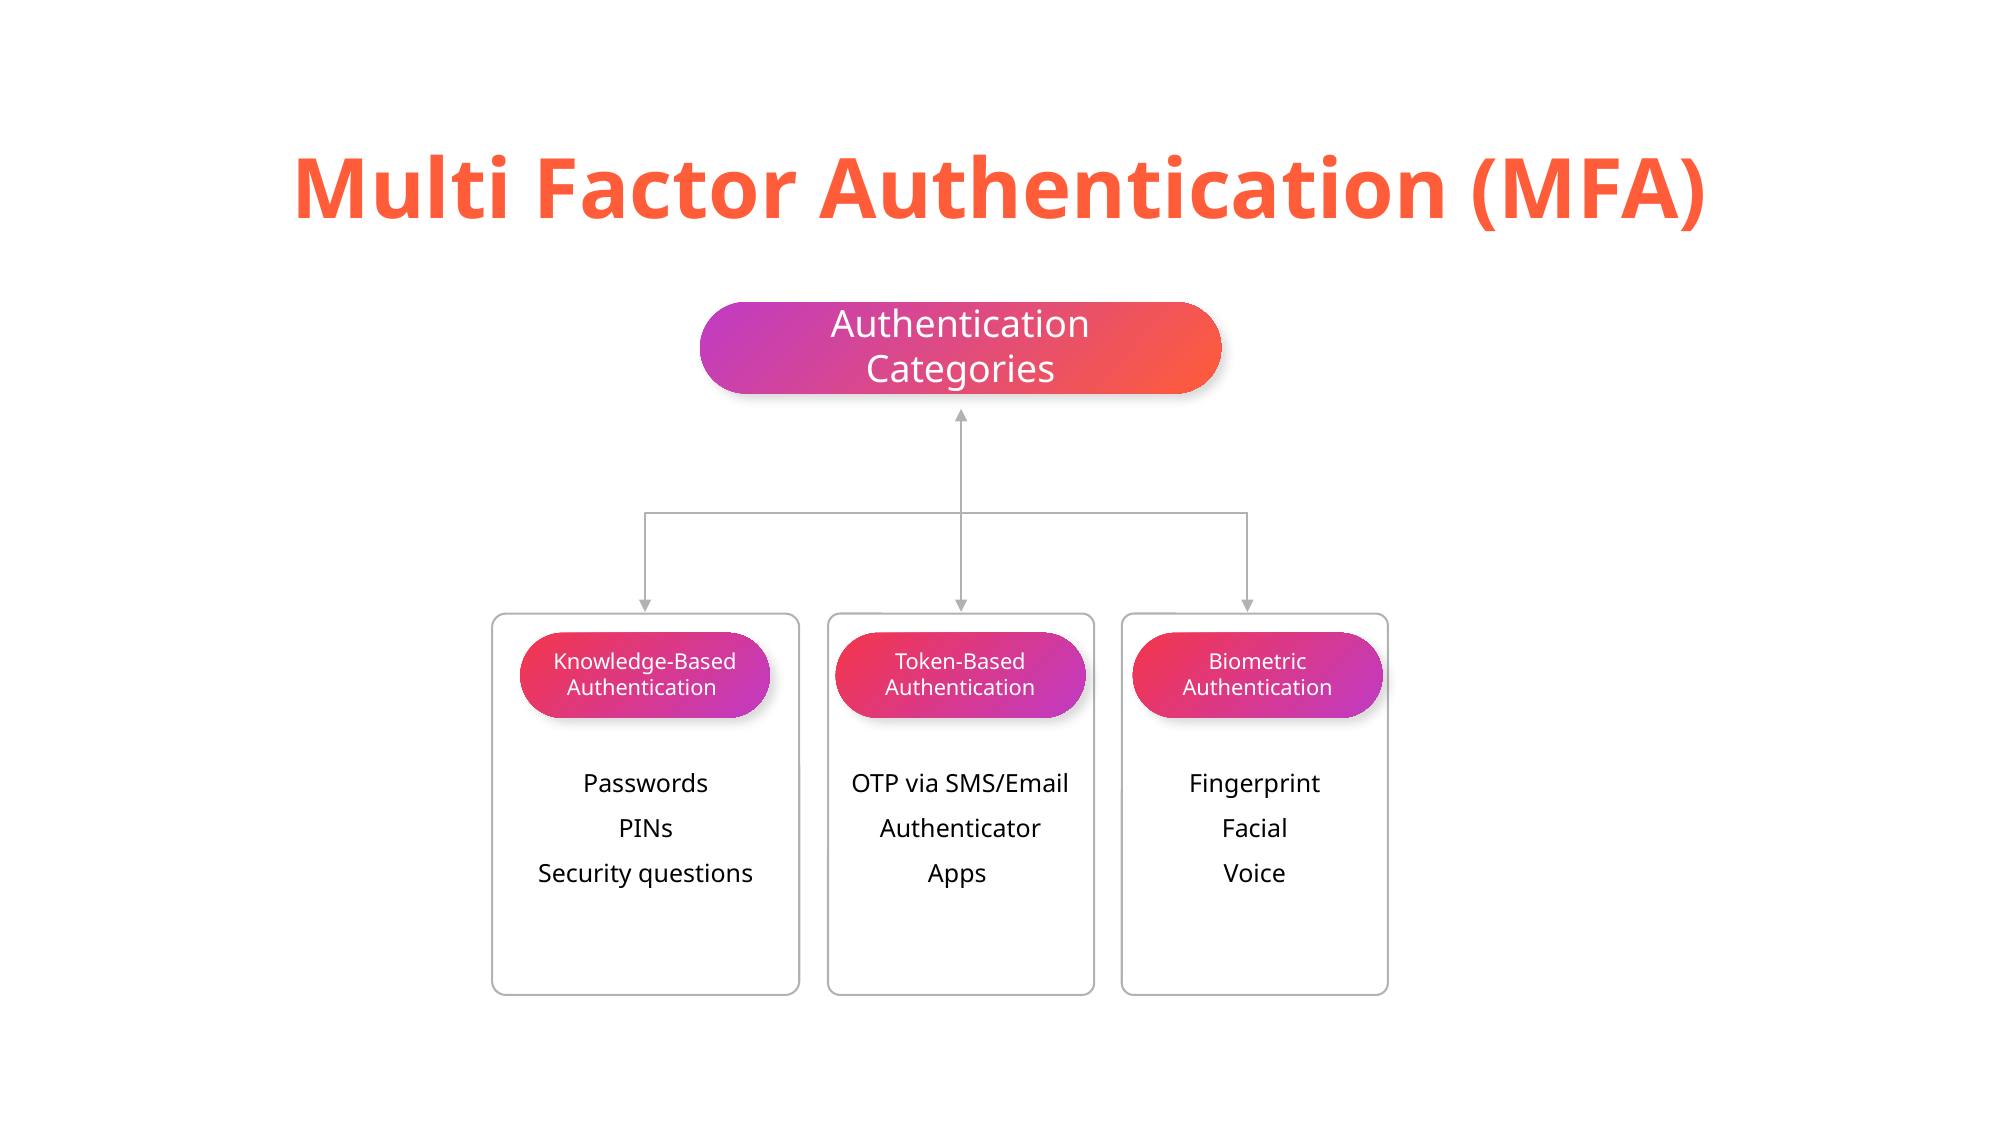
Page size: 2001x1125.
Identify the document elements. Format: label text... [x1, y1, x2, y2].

text_box [1120, 612, 1389, 996]
text_box [827, 612, 1095, 996]
text_box OTP via SMS/Email Authenticator Apps [834, 745, 1087, 896]
text_box Passwords PINs Security questions [520, 745, 772, 896]
text_box Authentication Categories [700, 302, 1222, 394]
text_box [491, 612, 801, 996]
text_box Grounding [413, 964, 589, 1005]
text_box Fingerprint Facial Voice [1129, 745, 1381, 895]
text_box Multi Factor Authentication (MFA) [78, 83, 1922, 255]
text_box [1132, 632, 1383, 719]
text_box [835, 632, 1086, 719]
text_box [519, 632, 771, 760]
